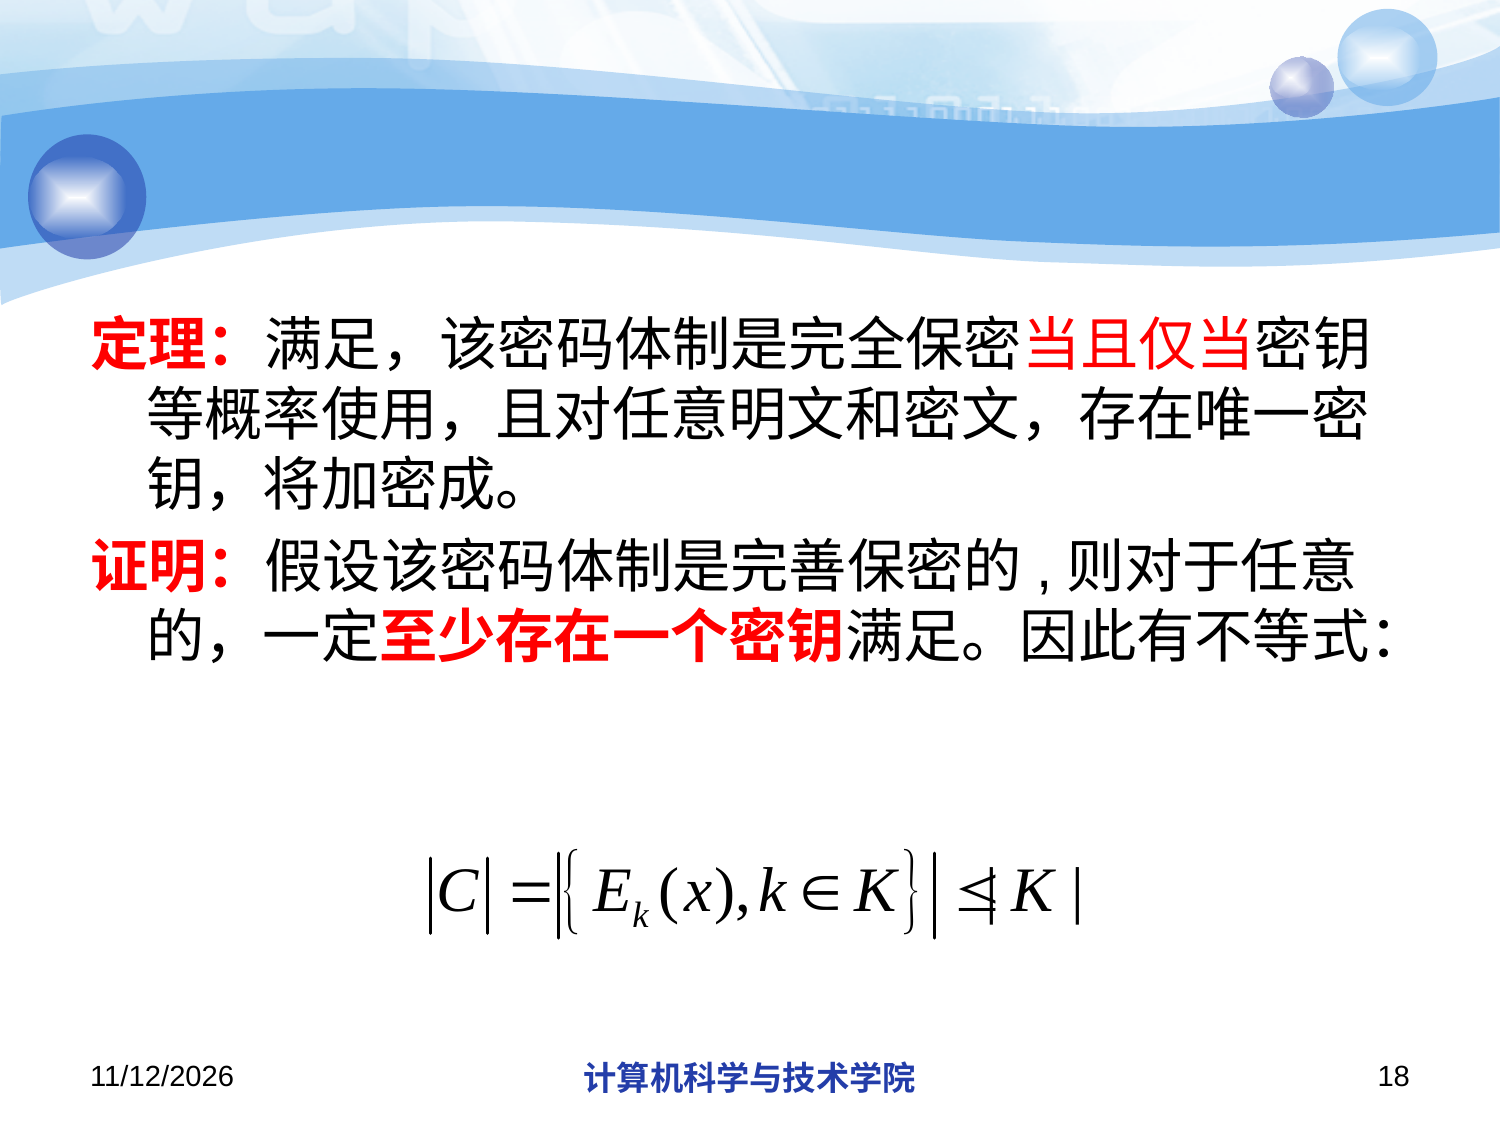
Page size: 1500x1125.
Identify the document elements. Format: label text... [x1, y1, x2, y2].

footer 计算机科学与技术学院 [512, 1049, 988, 1103]
slide_number 18 [1074, 1049, 1426, 1103]
picture [0, 0, 1500, 113]
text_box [417, 837, 1095, 954]
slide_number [74, 1049, 426, 1103]
